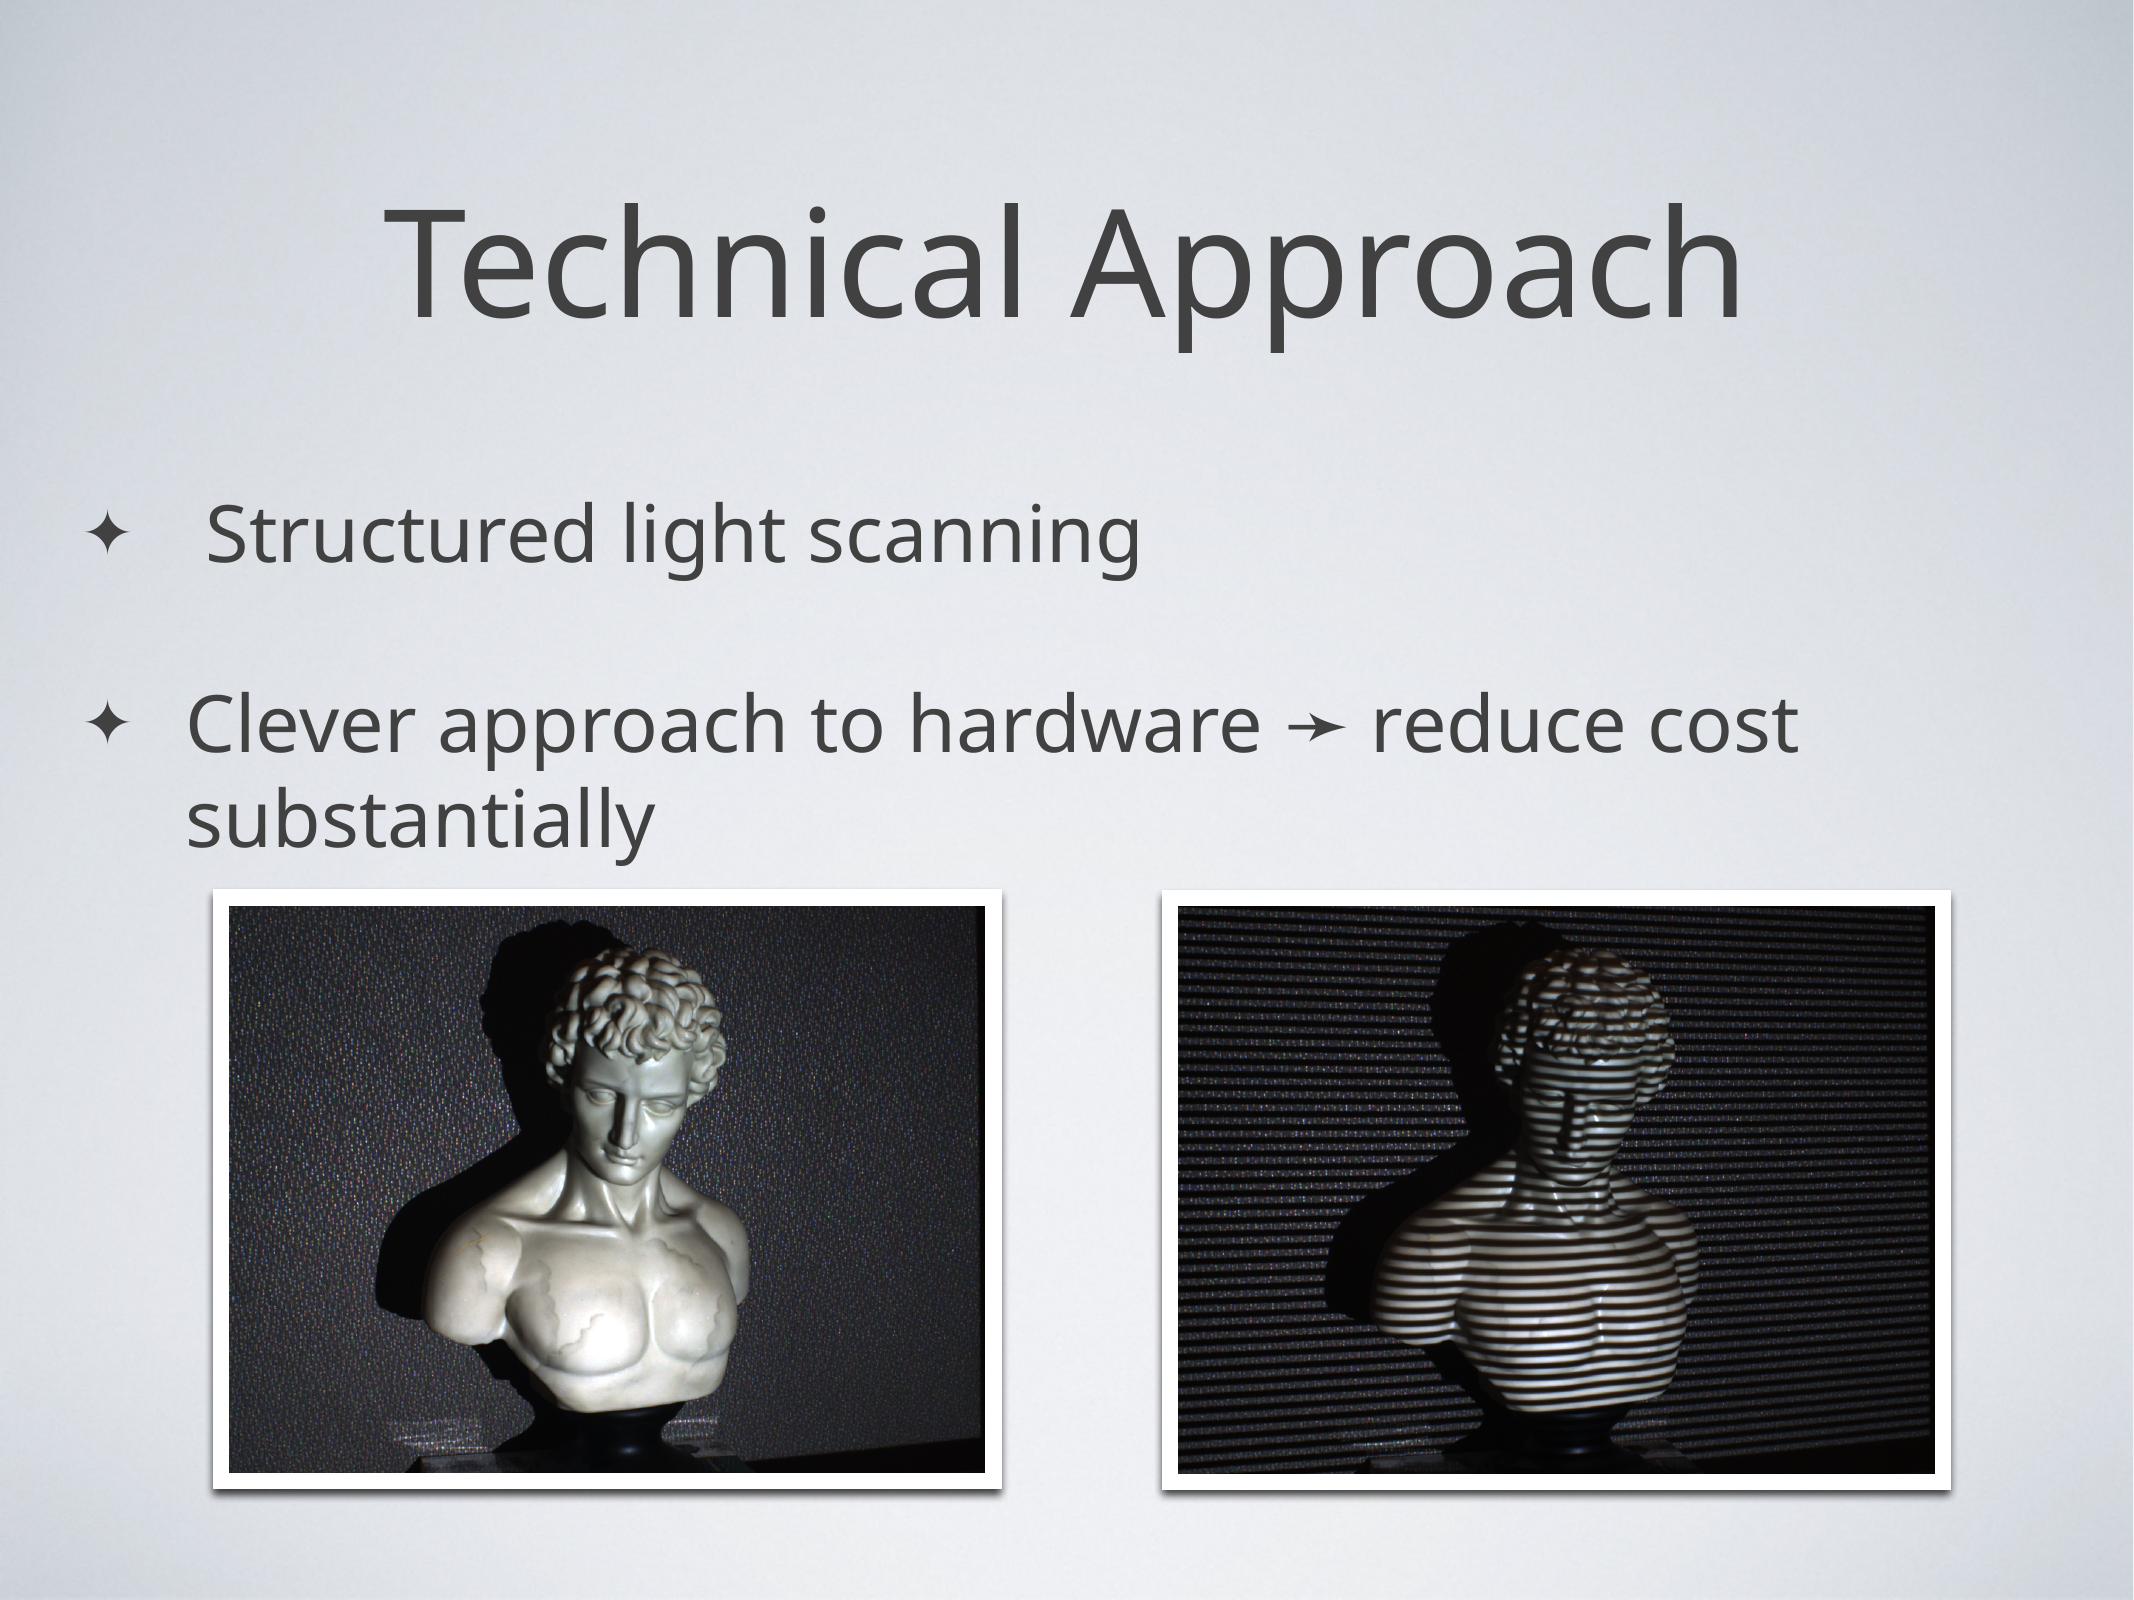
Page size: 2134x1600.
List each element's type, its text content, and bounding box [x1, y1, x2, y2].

list Structured light scanning Clever approach to hardware ➛ reduce cost substantially [72, 474, 2059, 1325]
picture [0, 0, 2134, 1600]
title Technical Approach [58, 150, 2075, 357]
